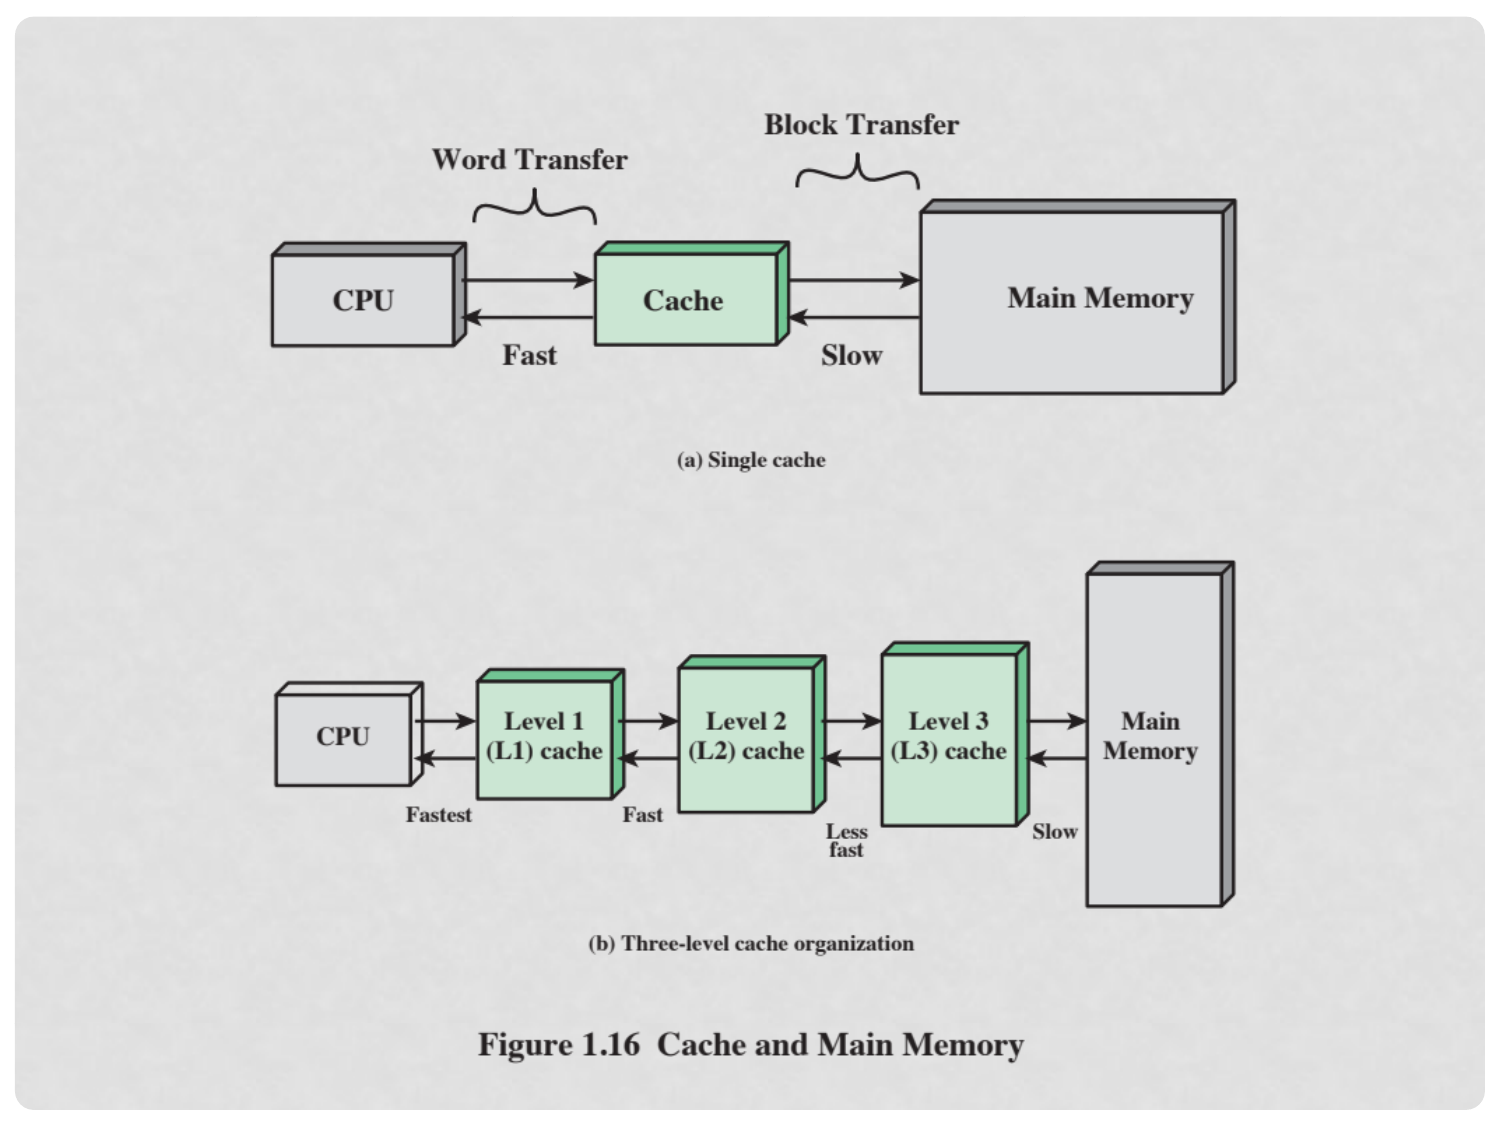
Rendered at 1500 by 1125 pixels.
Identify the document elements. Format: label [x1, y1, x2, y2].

picture [199, 85, 1338, 1090]
